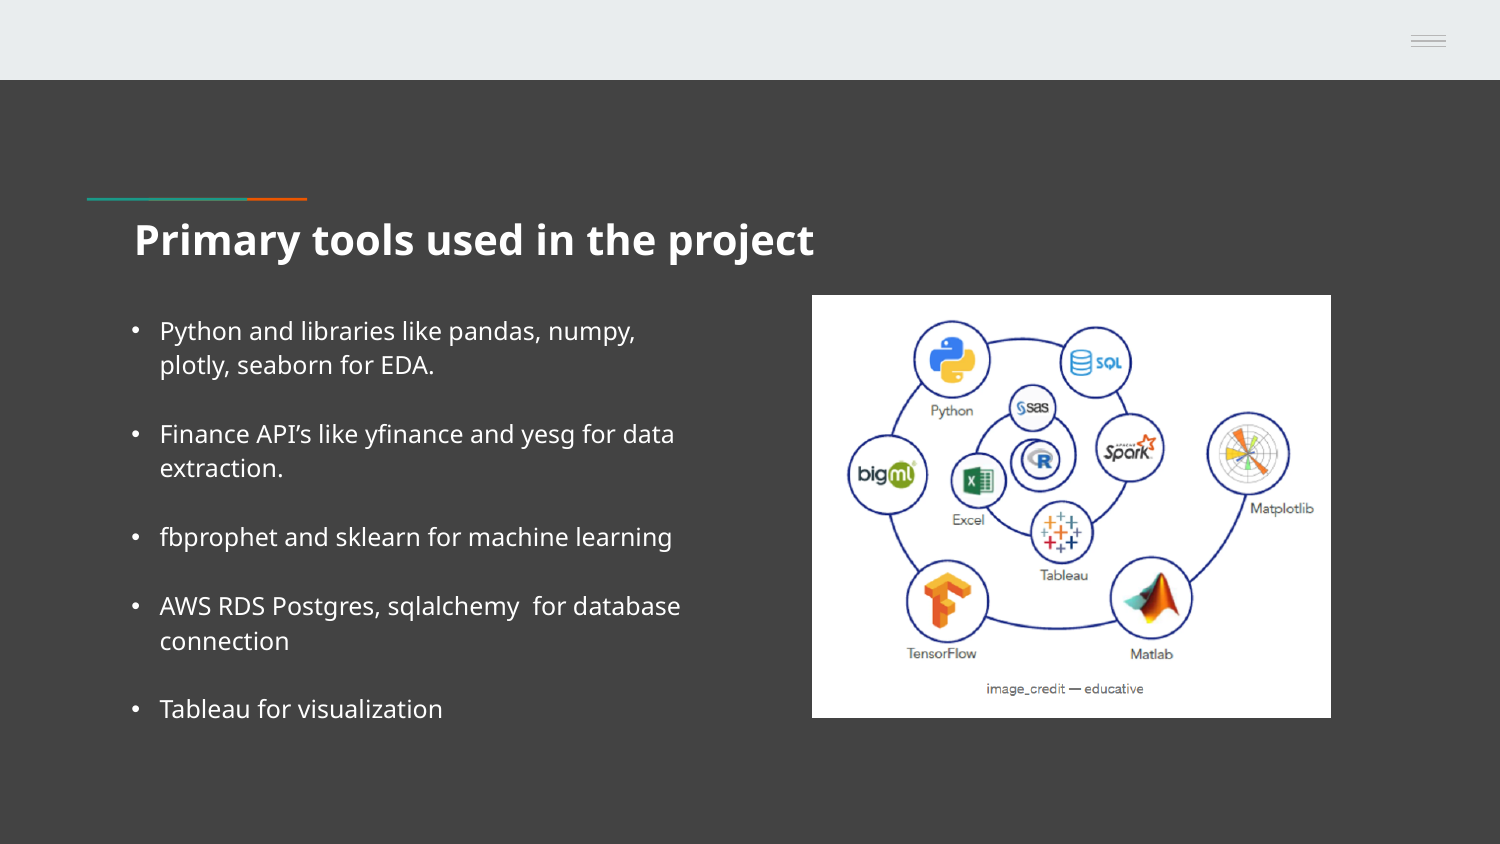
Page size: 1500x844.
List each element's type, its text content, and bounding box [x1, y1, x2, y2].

title Primary tools used in the project [108, 198, 1370, 287]
list Python and libraries like pandas, numpy, plotly, seaborn for EDA. Finance API’s like yfinance and yesg for data extraction. fbprophet and sklearn for machine learning AWS RDS Postgres, sqlalchemy for database connection Tableau for visualization [108, 295, 728, 739]
picture [811, 295, 1331, 718]
